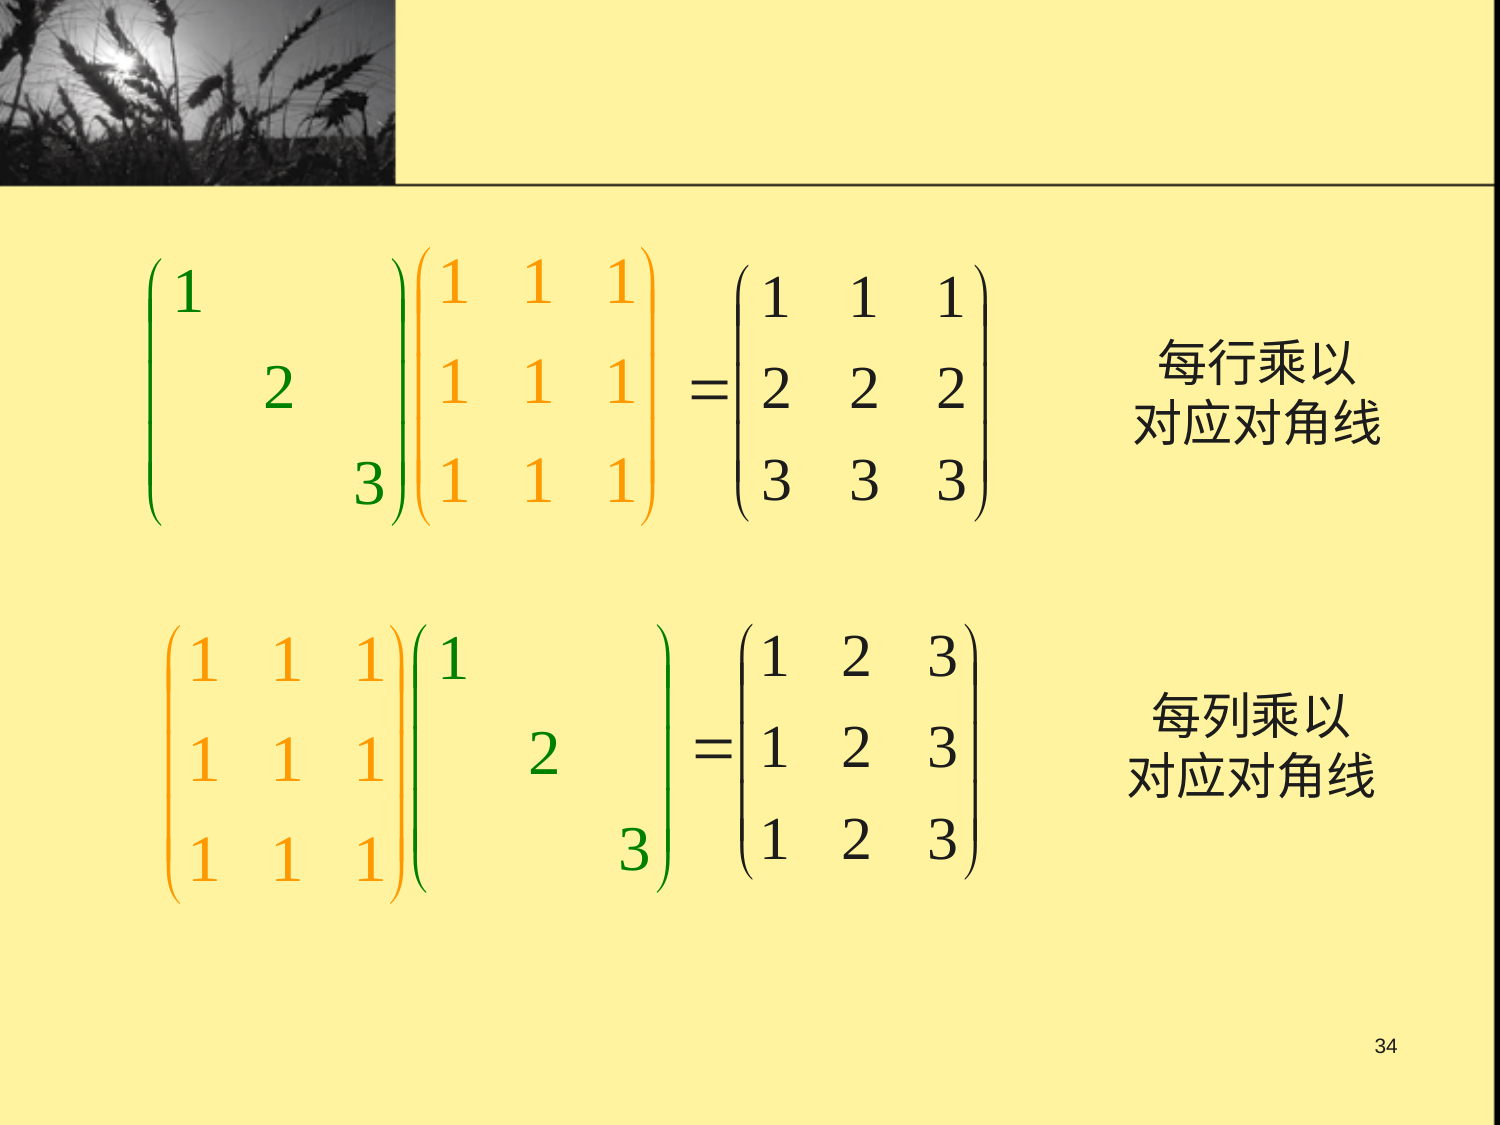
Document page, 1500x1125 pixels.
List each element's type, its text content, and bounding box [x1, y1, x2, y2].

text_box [401, 609, 686, 906]
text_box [680, 609, 993, 893]
text_box 每行乘以 对应对角线 [1117, 324, 1398, 459]
text_box 每列乘以 对应对角线 [1111, 677, 1391, 812]
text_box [676, 251, 1004, 534]
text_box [135, 243, 403, 539]
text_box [153, 609, 422, 917]
picture [0, 0, 1500, 1125]
slide_number 34 [1200, 1025, 1413, 1100]
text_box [403, 231, 673, 539]
